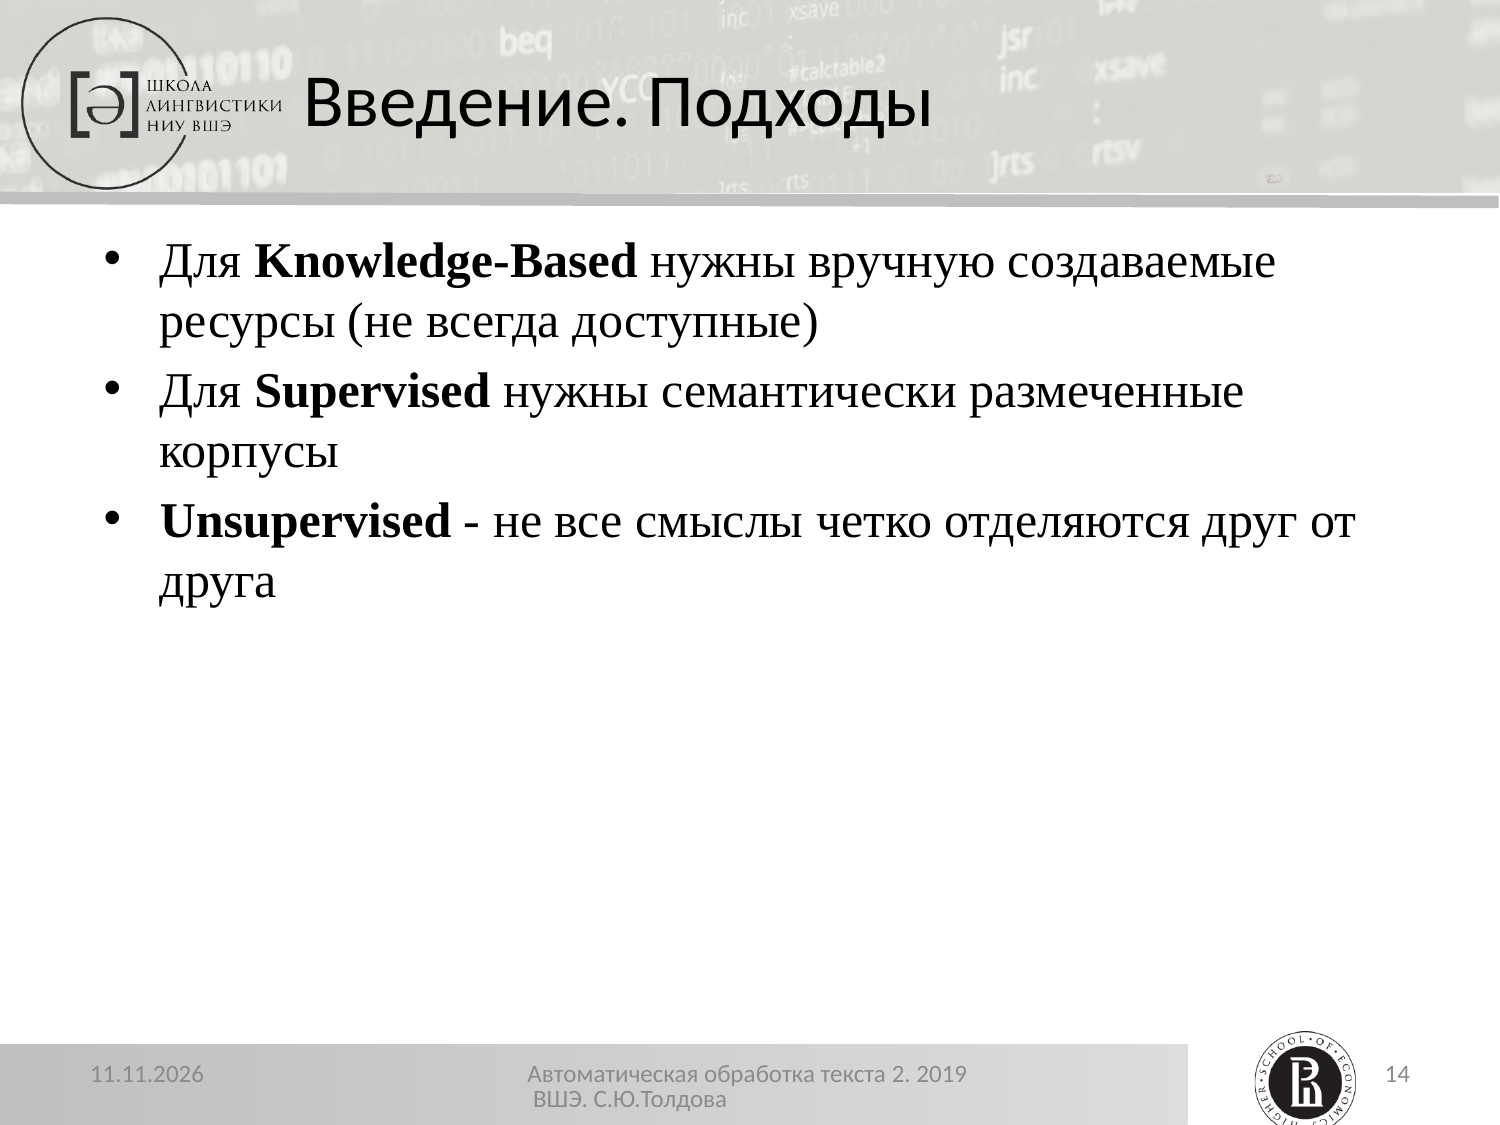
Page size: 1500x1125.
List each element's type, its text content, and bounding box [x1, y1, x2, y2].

slide_number 14 [1074, 1042, 1425, 1103]
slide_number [75, 1042, 425, 1103]
picture [17, 13, 282, 193]
picture [1254, 1031, 1356, 1042]
footer Автоматическая обработка текста 2. 2019 ВШЭ. С.Ю.Толдова [512, 1042, 988, 1103]
picture [1254, 1103, 1356, 1125]
list Для Knowledge-Based нужны вручную создаваемые ресурсы (не всегда доступные) Для Supervised нужны семантически размеченные корпусы Unsupervised - не все смыслы четко отделяются друг от друга [88, 220, 1400, 976]
title Введение. Подходы [288, 2, 1483, 190]
